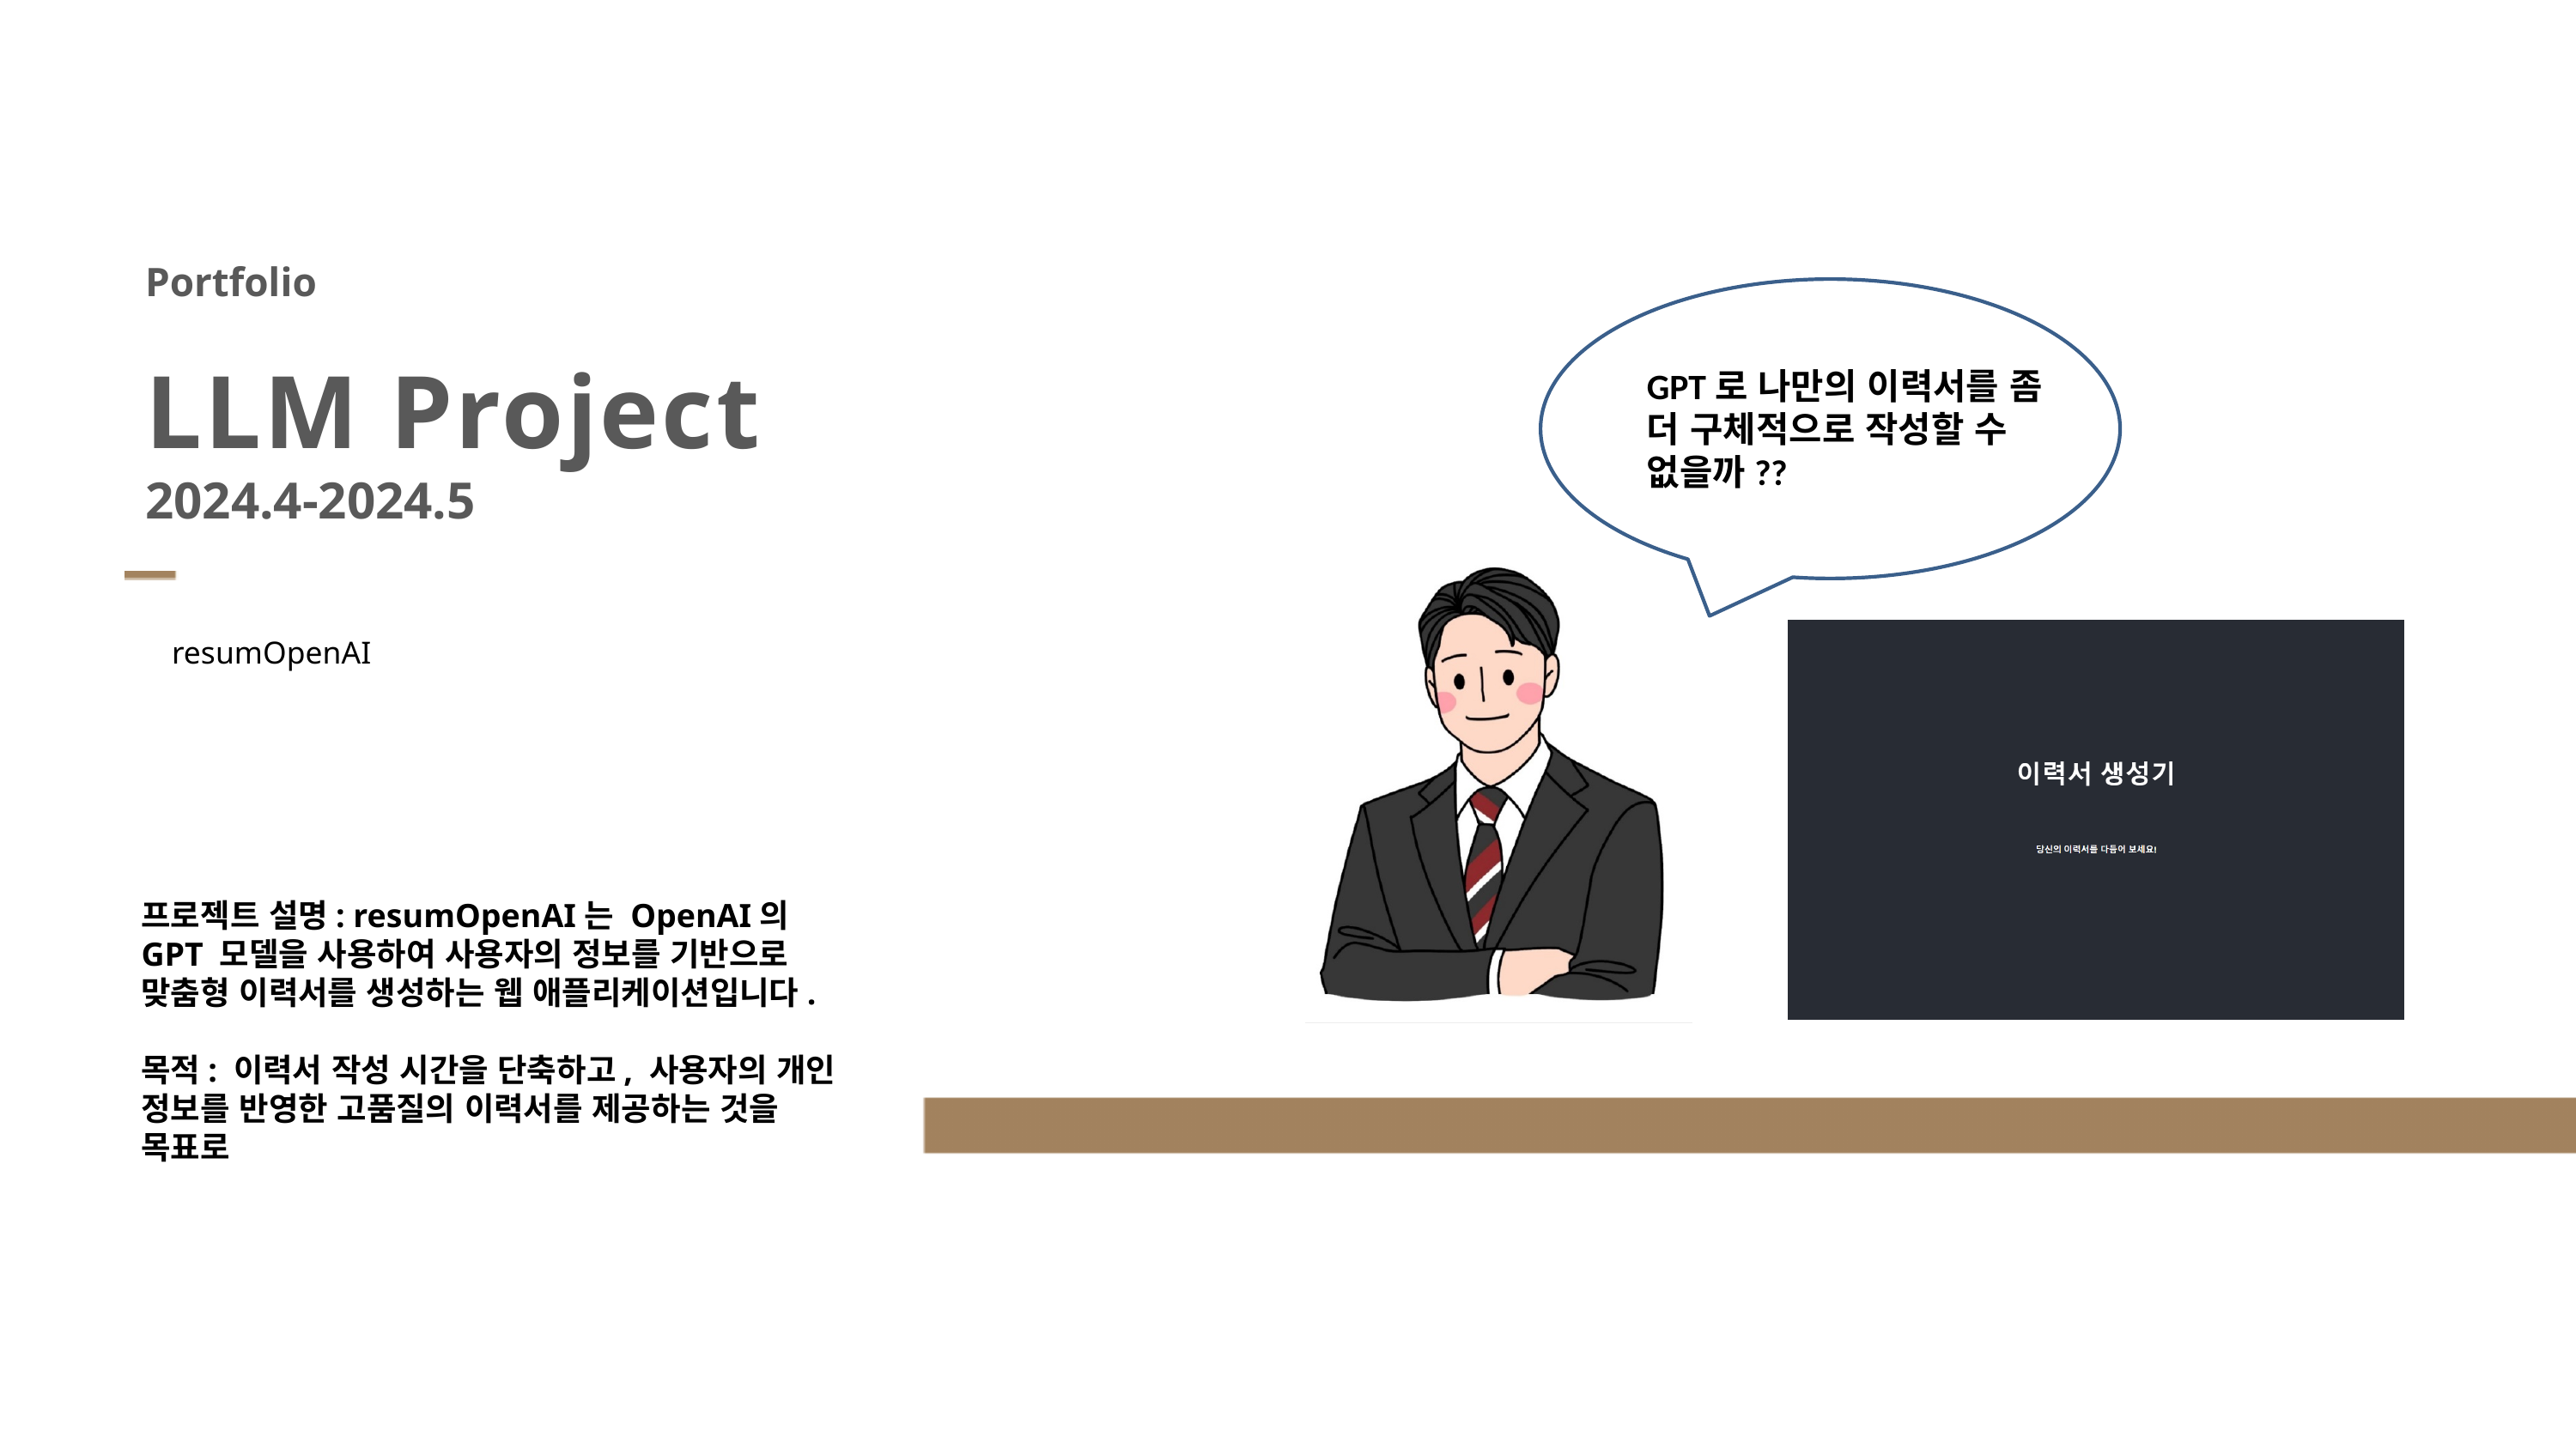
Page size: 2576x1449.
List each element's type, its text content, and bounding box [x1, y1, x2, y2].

picture [1305, 470, 1692, 1023]
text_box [922, 1097, 2576, 1155]
text_box [2096, 366, 2123, 492]
text_box [1538, 277, 2087, 470]
text_box Portfolio [125, 246, 407, 314]
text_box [125, 571, 179, 580]
picture [1787, 619, 2404, 1021]
text_box 프로젝트 설명: resumOpenAI는 OpenAI의 GPT 모델을 사용하여 사용자의 정보를 기반으로 맞춤형 이력서를 생성하는 웹 애플리케이션입니다. 목적: 이력서 작성 시간을 단축하고, 사용자의 개인 정보를 반영한 고품질의 이력서를 제공하는 것을 목표로 [121, 885, 878, 1176]
text_box GPT로 나만의 이력서를 좀 더 구체적으로 작성할 수 없을까?? [1634, 357, 2096, 500]
text_box LLM Project 2024.4-2024.5 [125, 338, 1073, 539]
text_box [1697, 500, 2088, 618]
text_box resumOpenAI [151, 623, 932, 680]
